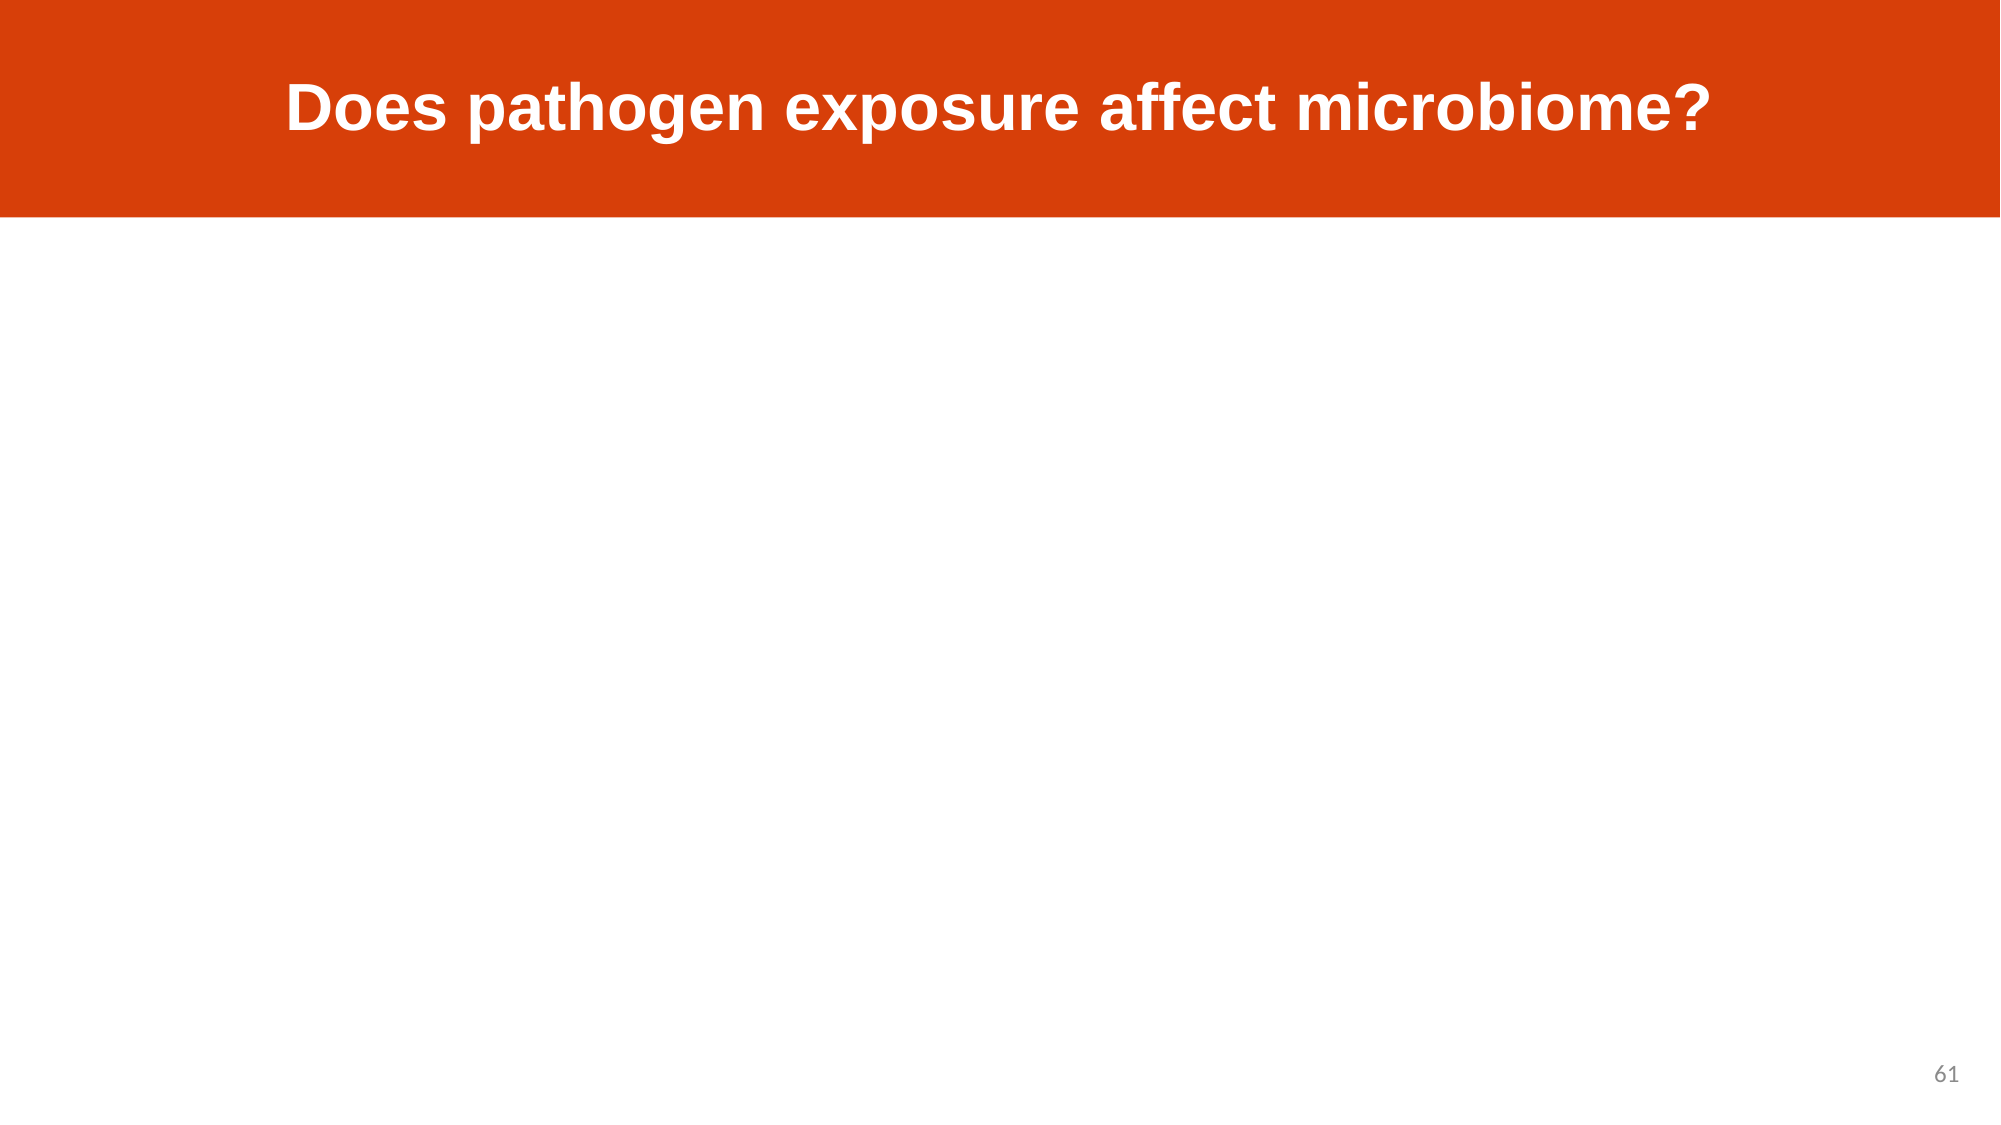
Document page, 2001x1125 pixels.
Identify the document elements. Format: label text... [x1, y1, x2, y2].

slide_number 61 [1524, 1042, 1975, 1103]
title Does pathogen exposure affect microbiome? [0, 0, 2000, 218]
